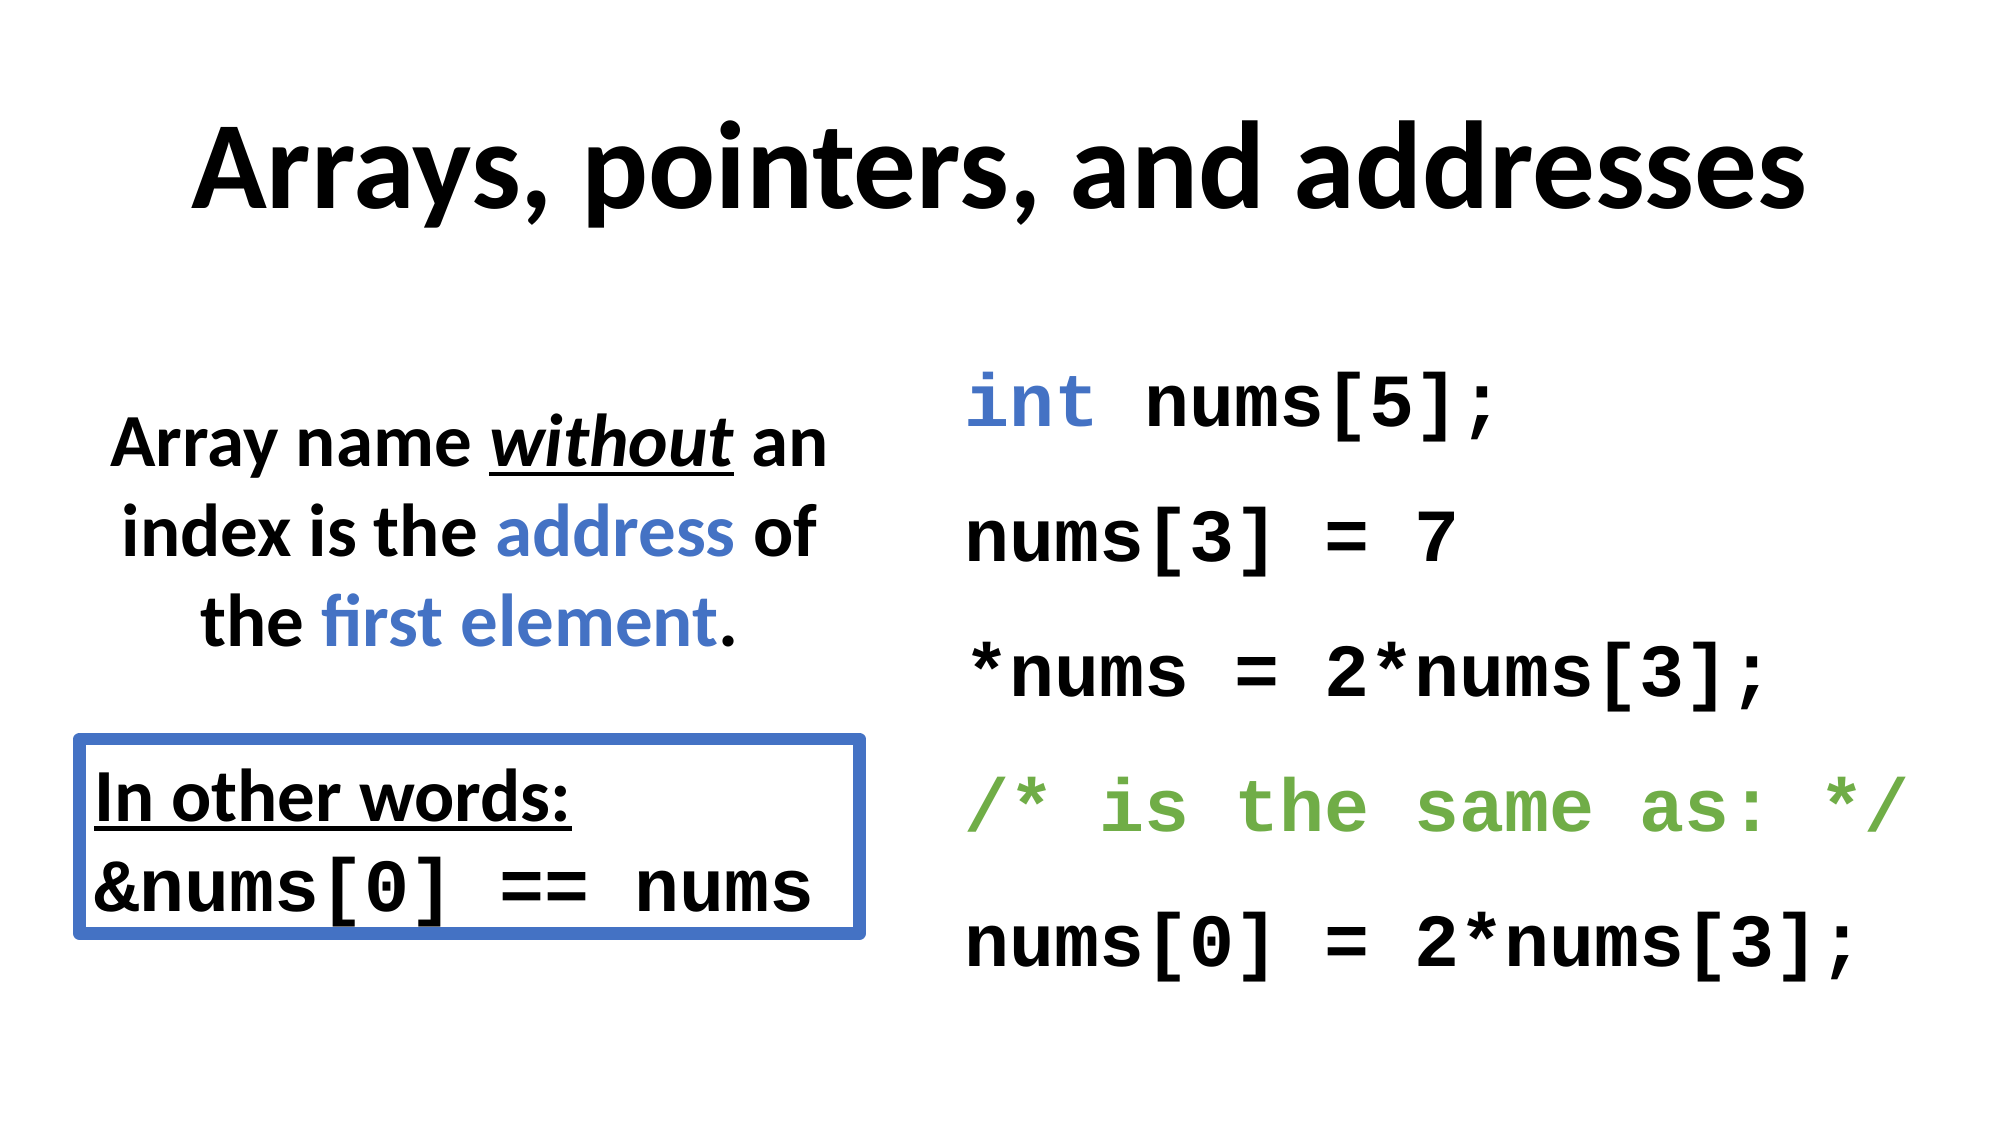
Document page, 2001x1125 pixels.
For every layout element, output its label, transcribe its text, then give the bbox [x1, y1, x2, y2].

text_box int nums[5]; nums[3] = 7 *nums = 2*nums[3]; /* is the same as: */ nums[0] = 2*nums[3]; [950, 343, 1955, 989]
text_box In other words: &nums[0] == nums [79, 739, 860, 934]
text_box Array name without an index is the address of the first element. [79, 384, 860, 669]
title Arrays, pointers, and addresses [137, 59, 1863, 278]
